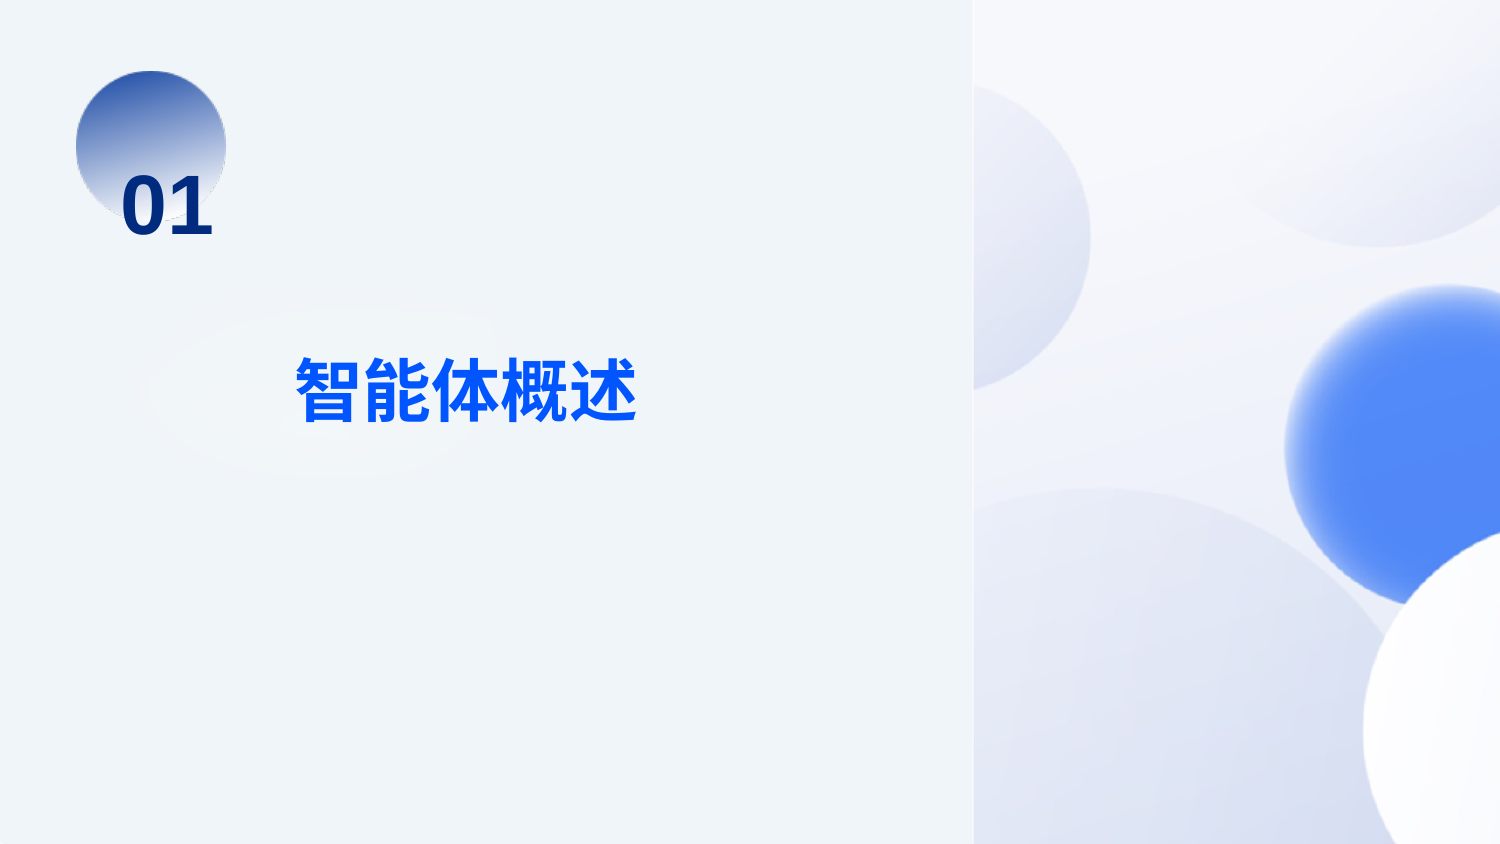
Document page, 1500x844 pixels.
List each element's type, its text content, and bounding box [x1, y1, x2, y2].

text_box 01 [56, 121, 280, 268]
text_box 智能体概述 [76, 321, 933, 454]
picture [0, 0, 1500, 844]
